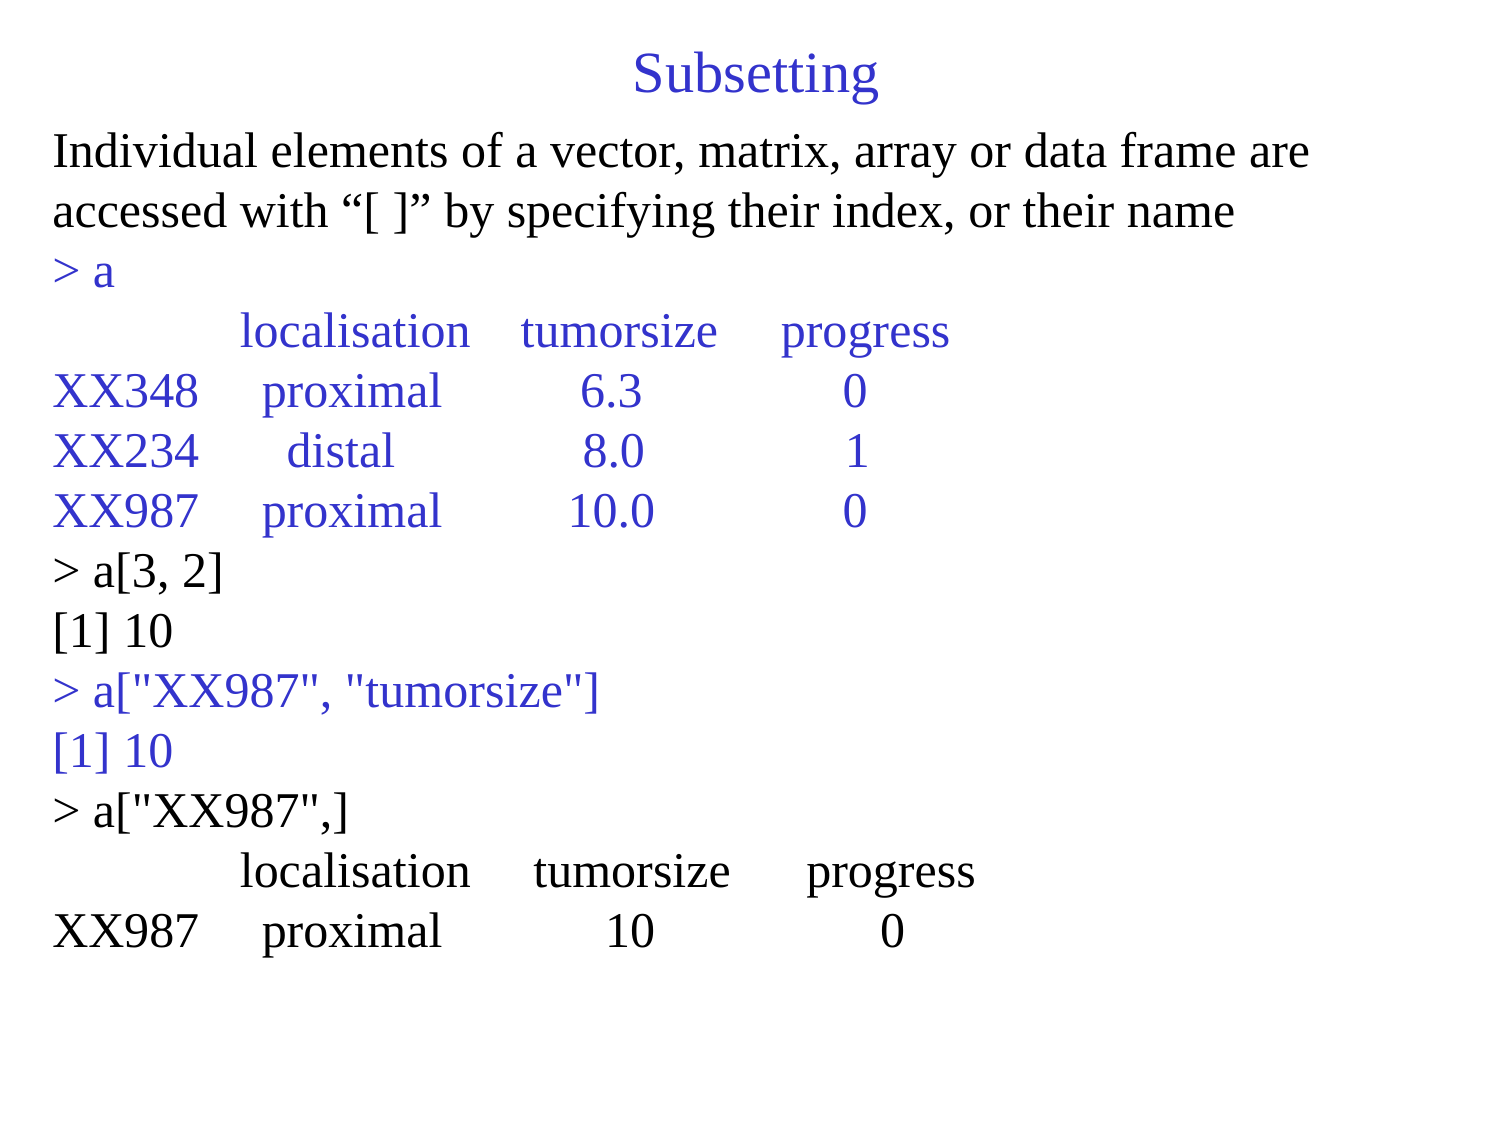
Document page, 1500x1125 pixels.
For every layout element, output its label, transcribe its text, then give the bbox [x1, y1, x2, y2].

title Subsetting [549, 37, 963, 100]
text_box Individual elements of a vector, matrix, array or data frame are accessed with “[ ]” by specifying their index, or their name > a localisation tumorsize progress XX348 proximal 6.3 0 XX234 distal 8.0 1 XX987 proximal 10.0 0 > a[3, 2] [1] 10 > a["XX987", "tumorsize"] [1] 10 > a["XX987",] localisation tumorsize progress XX987 proximal 10 0 [37, 109, 1463, 1025]
